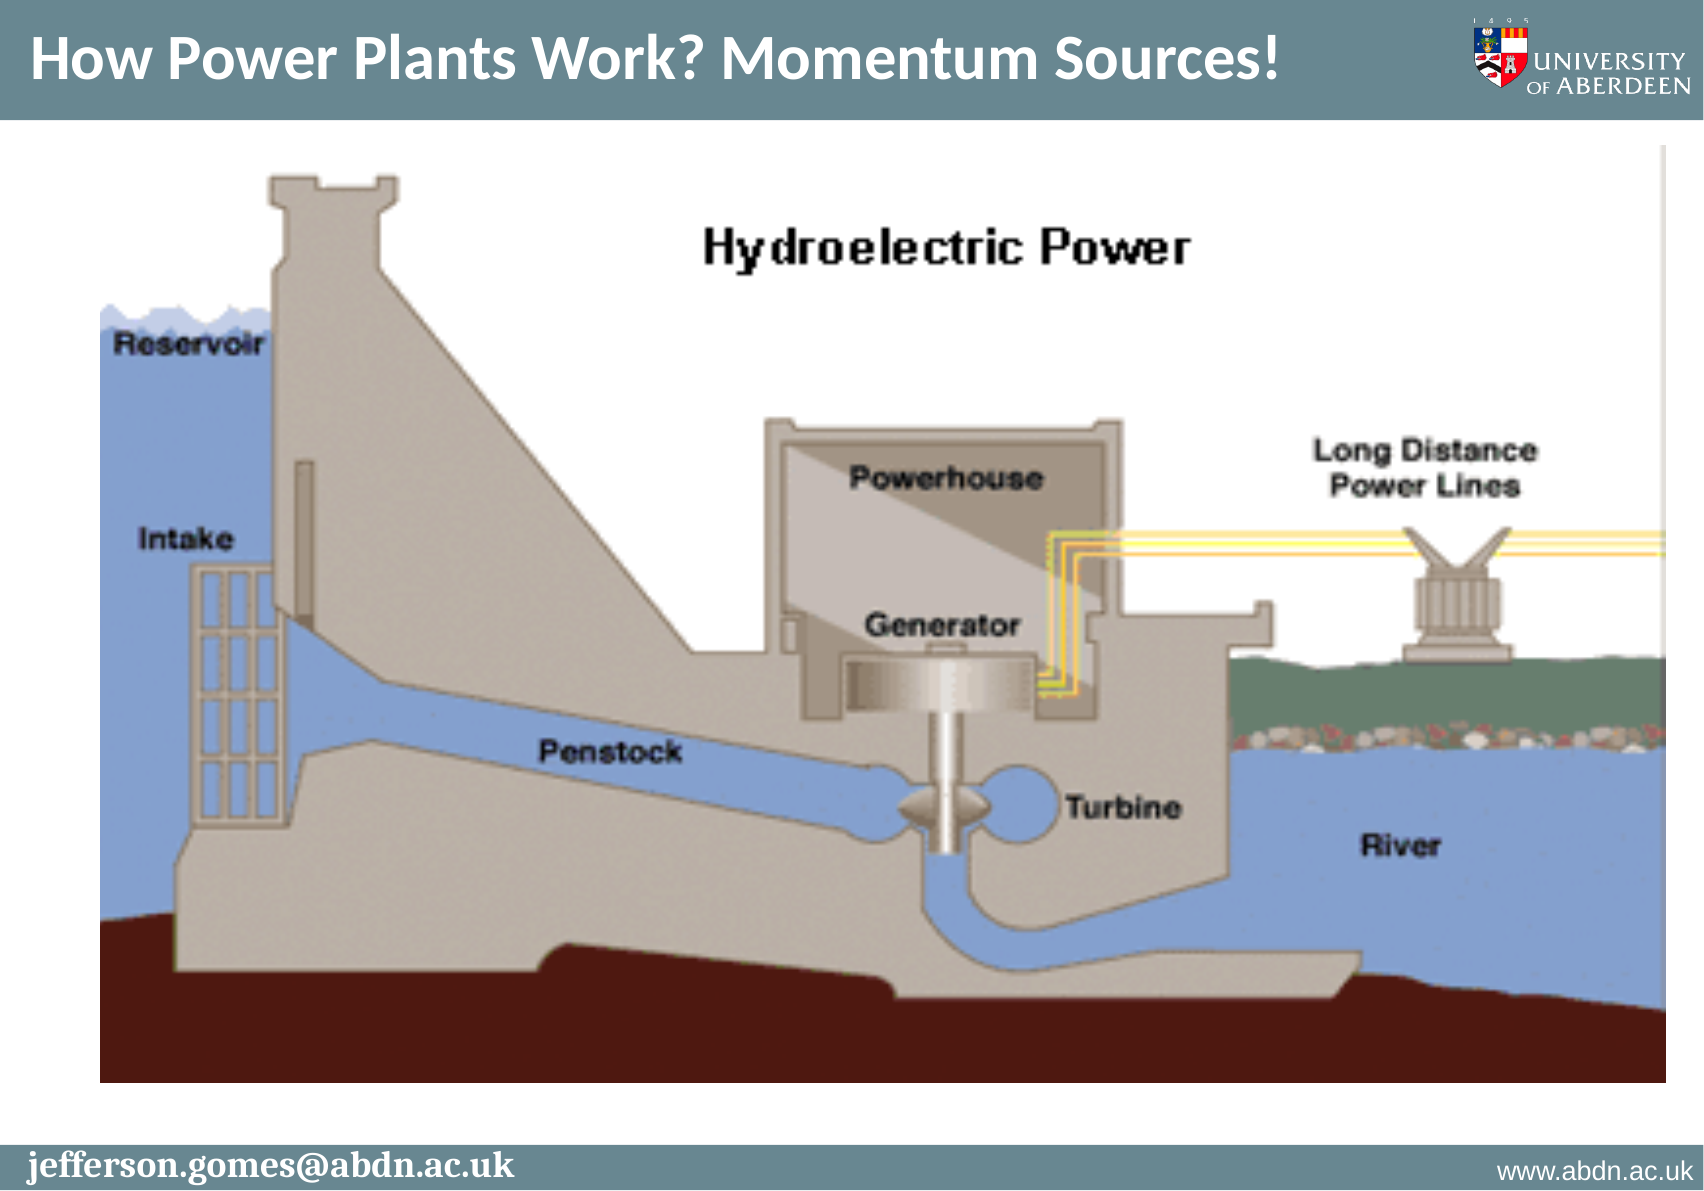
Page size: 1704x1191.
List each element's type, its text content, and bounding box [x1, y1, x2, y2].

text_box jefferson.gomes@abdn.ac.uk [0, 1137, 544, 1191]
text_box How Power Plants Work? Momentum Sources! [13, 6, 1300, 101]
picture [1462, 7, 1697, 109]
picture [100, 145, 1667, 1083]
